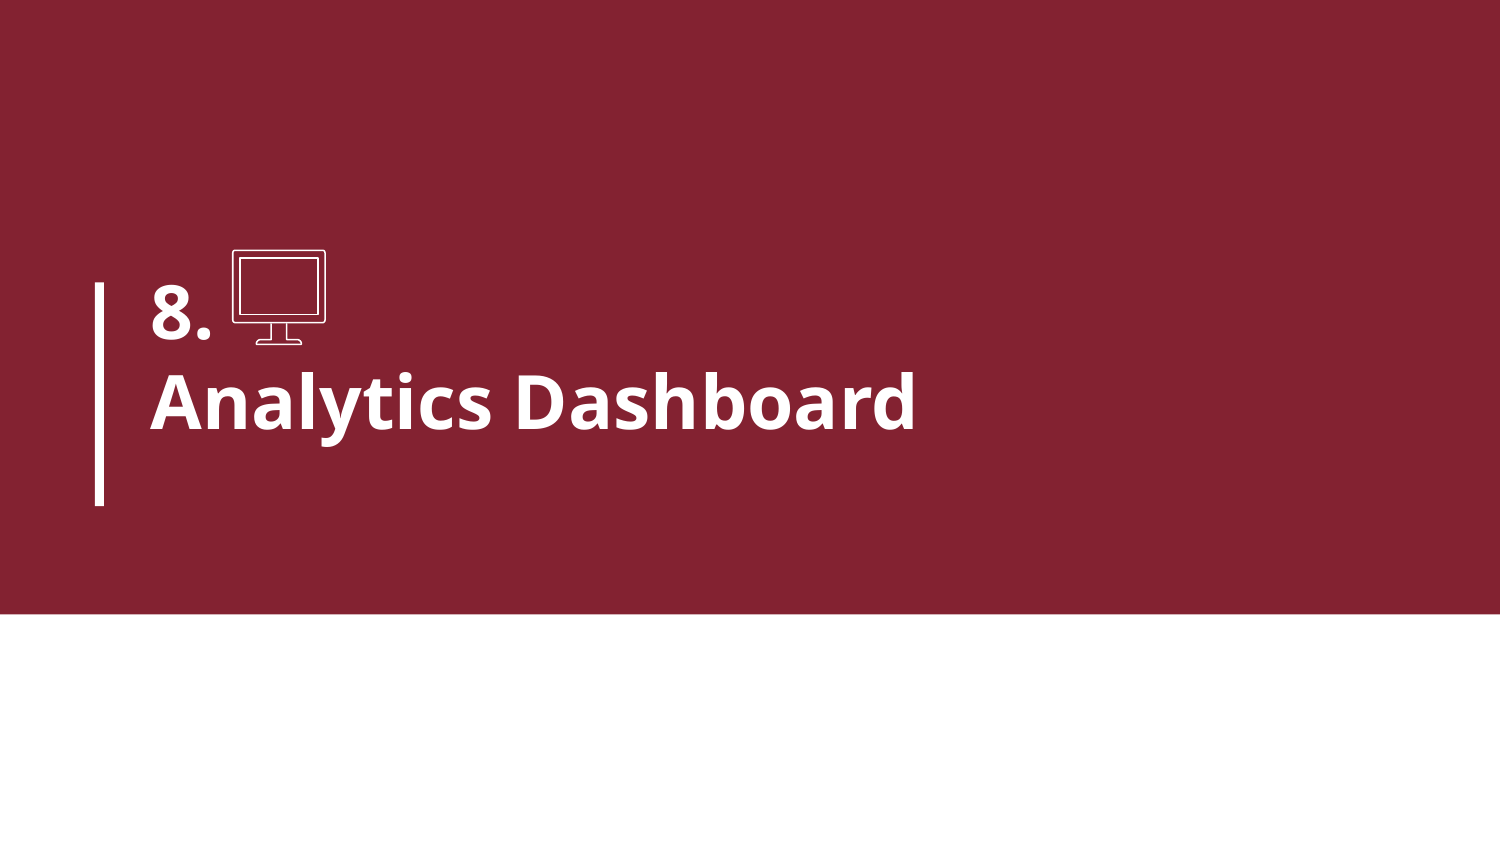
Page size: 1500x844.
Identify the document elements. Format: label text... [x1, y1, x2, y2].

title 8. Analytics Dashboard [135, 249, 1221, 440]
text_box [232, 250, 326, 345]
